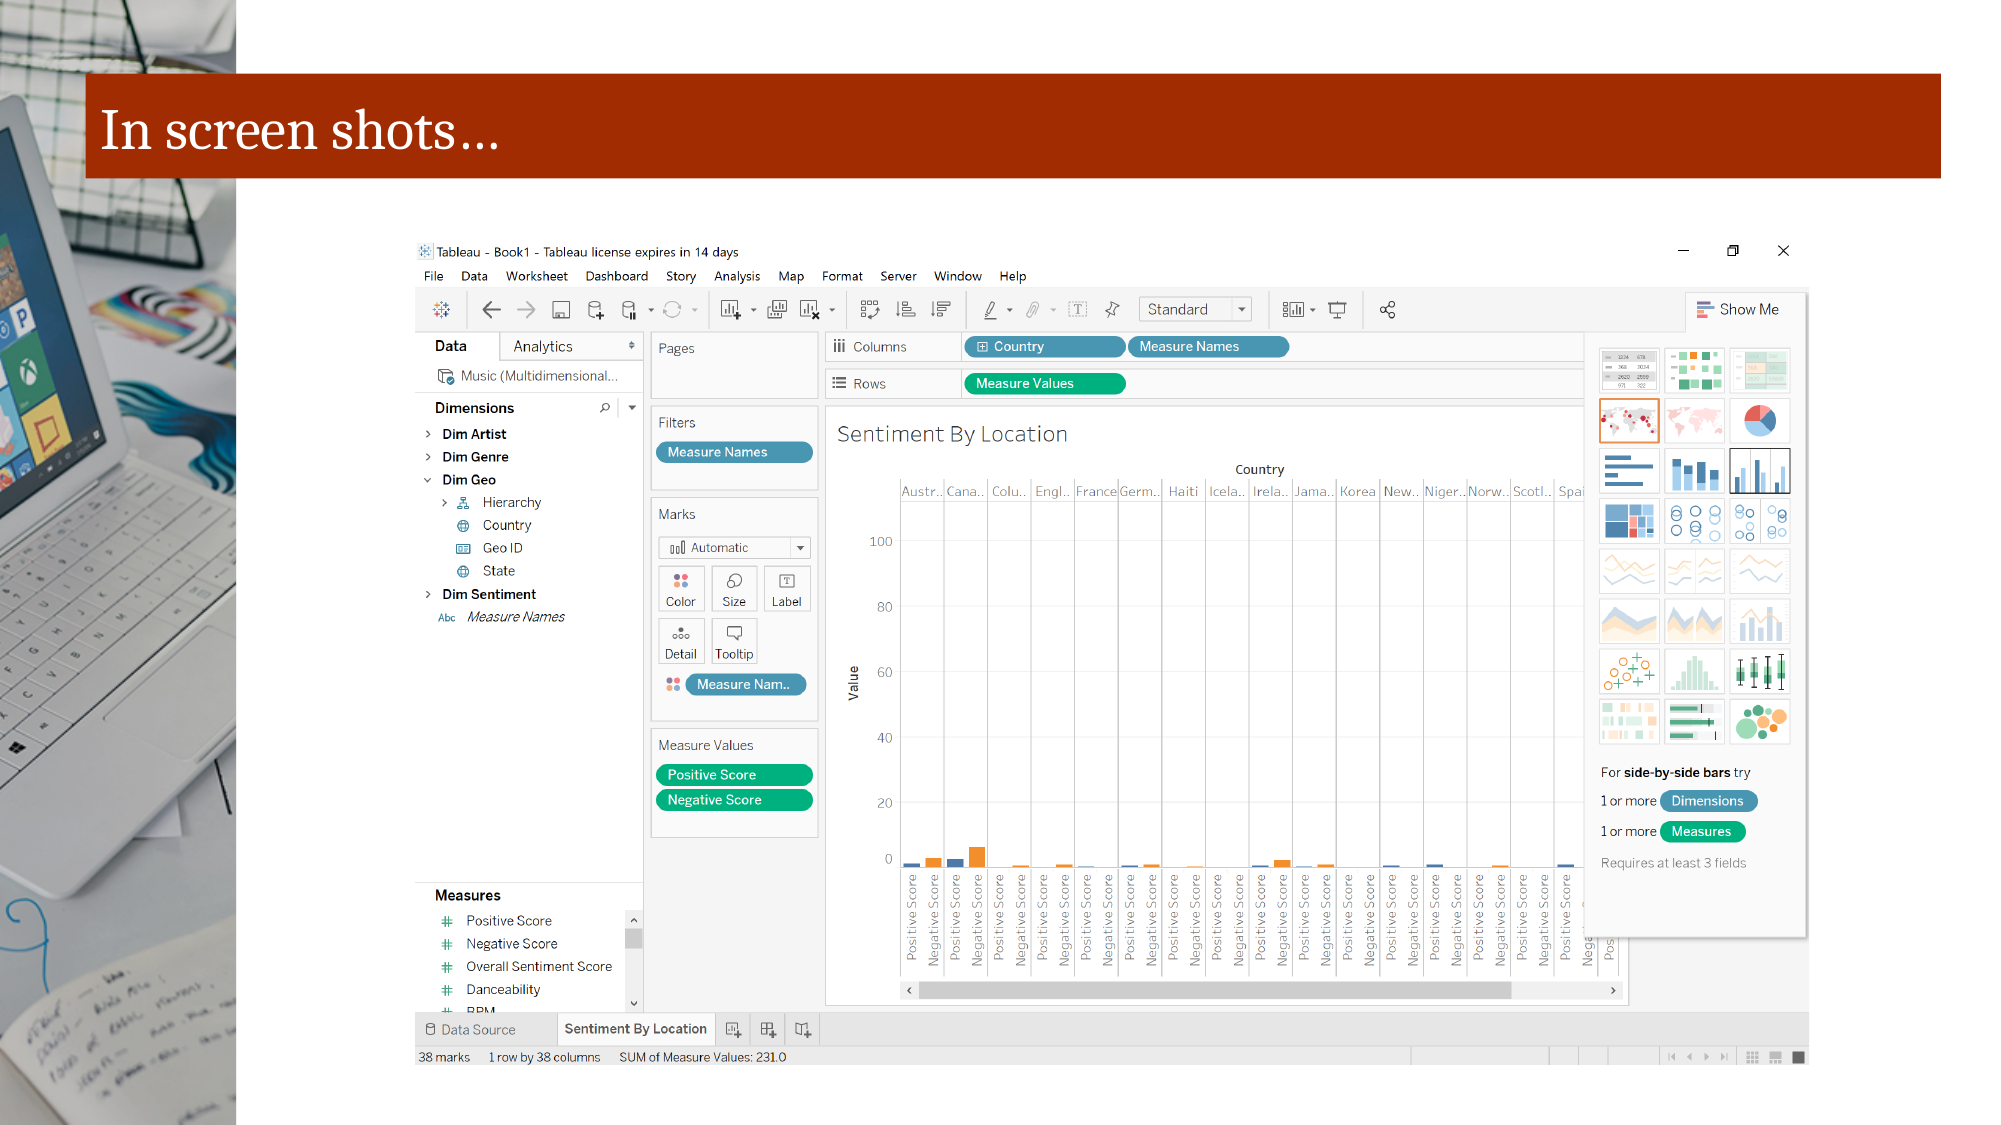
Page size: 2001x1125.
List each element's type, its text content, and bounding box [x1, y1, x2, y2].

picture [0, 0, 237, 1125]
title In screen shots… [85, 73, 1941, 179]
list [415, 239, 1810, 1065]
